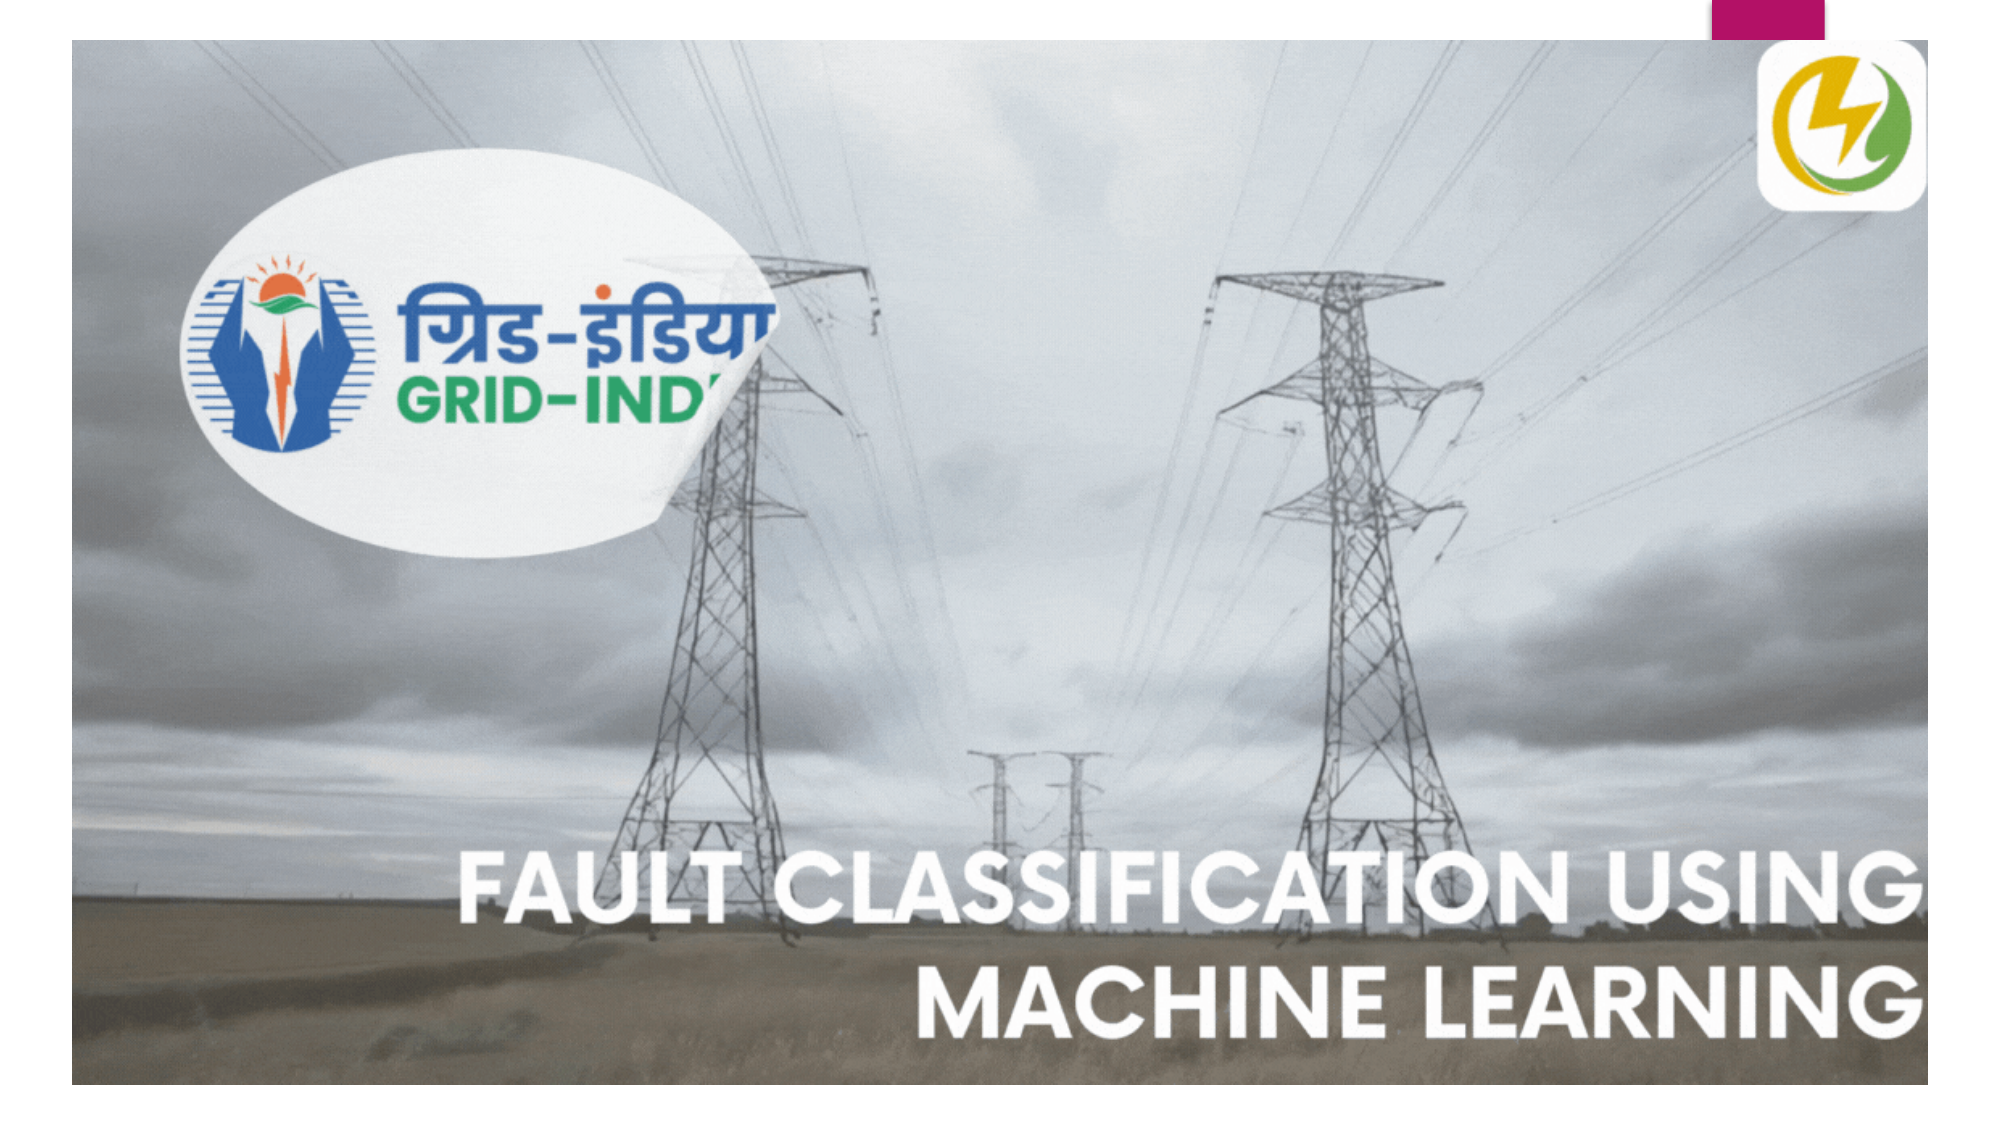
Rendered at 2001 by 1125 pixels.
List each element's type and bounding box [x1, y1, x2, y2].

picture [72, 40, 1928, 1085]
